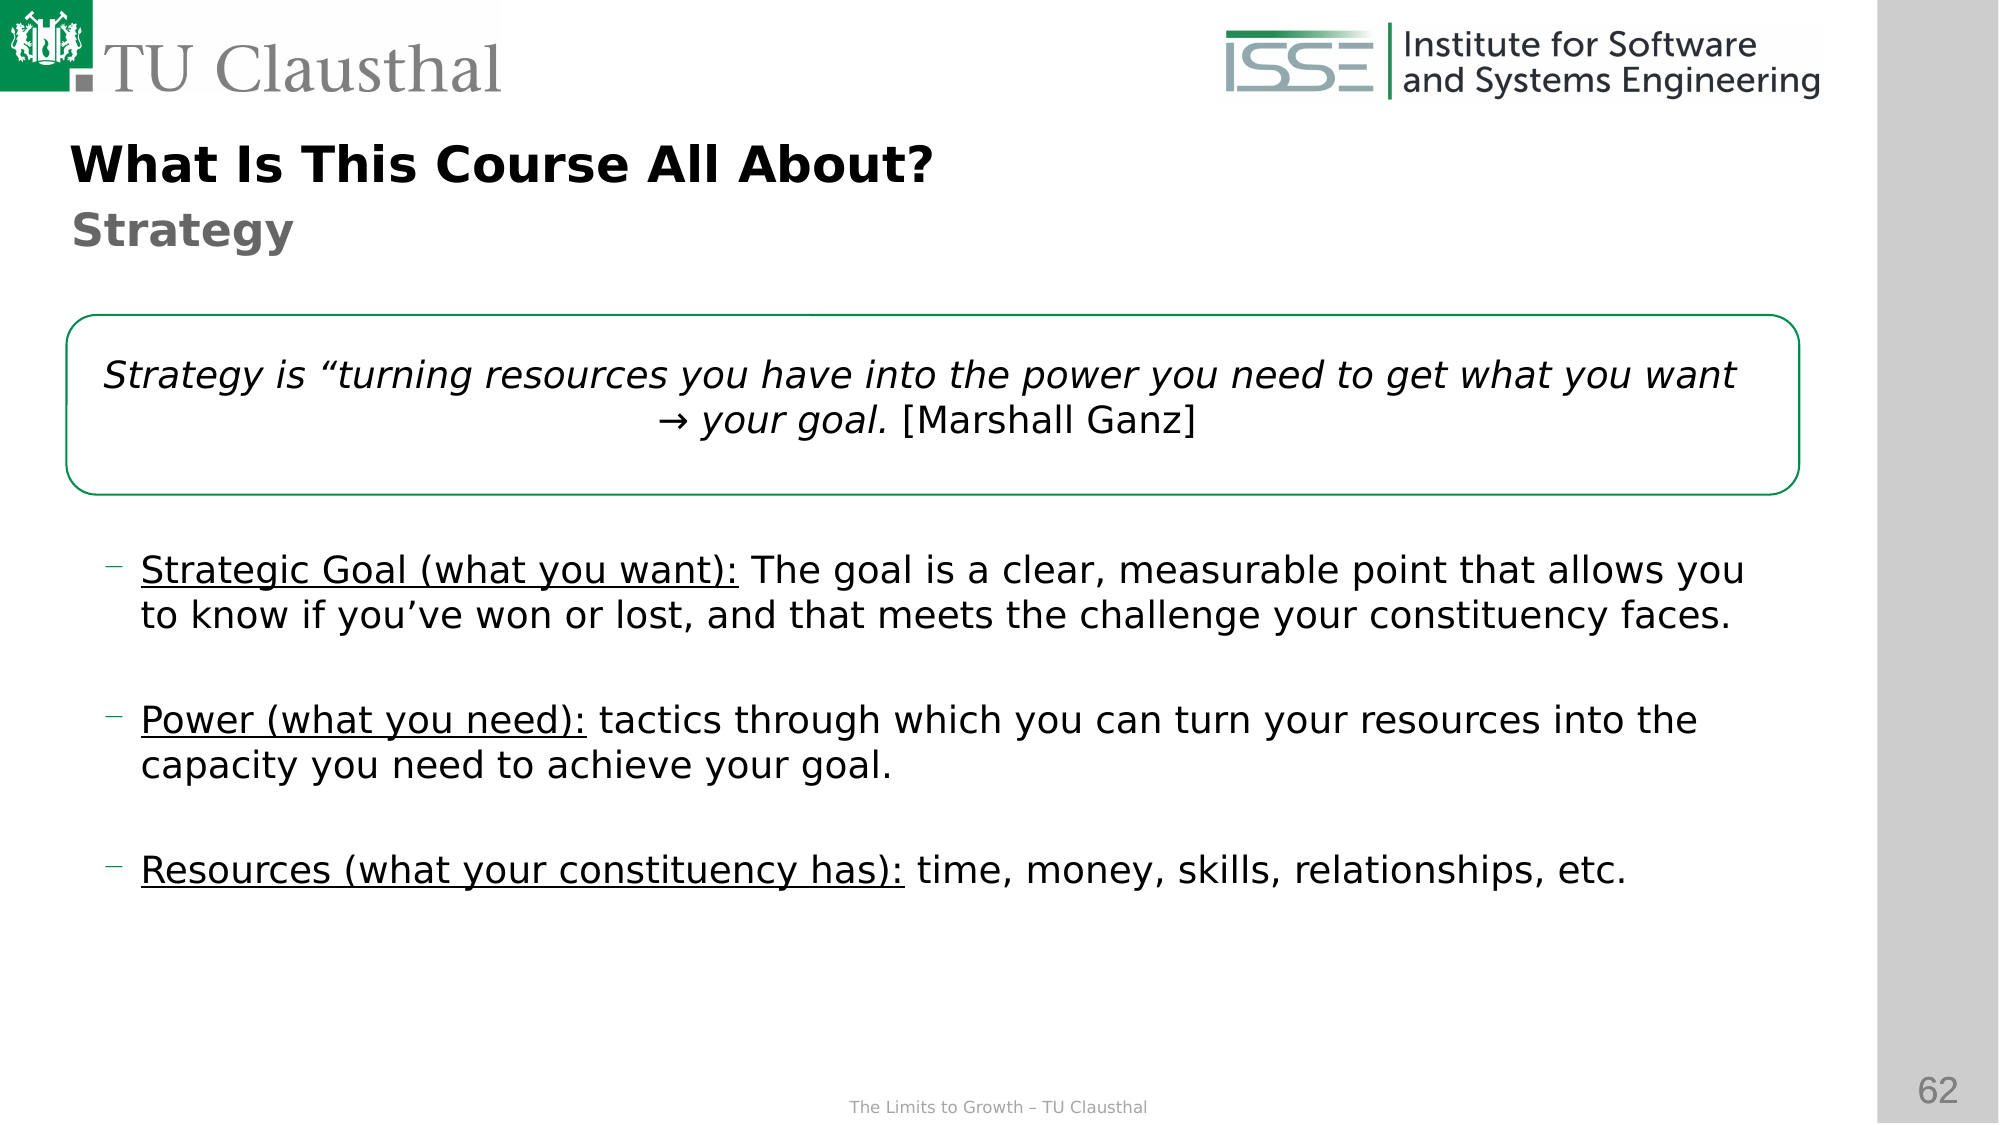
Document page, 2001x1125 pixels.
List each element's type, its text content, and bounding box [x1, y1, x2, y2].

text_box [65, 313, 1801, 496]
text_box Strategy is “turning resources you have into the power you need to get what you want → your goal. [Marshall Ganz] Strategic Goal (what you want): The goal is a clear, measurable point that allows you to know if you’ve won or lost, and that meets the challenge your constituency faces. Power (what you need): tactics through which you can turn your resources into the capacity you need to achieve your goal. Resources (what your constituency has): time, money, skills, relationships, etc. [55, 208, 1800, 1034]
picture [1218, 22, 1825, 106]
text_box What Is This Course All About? [55, 125, 1818, 207]
text_box Strategy [70, 188, 1769, 269]
picture [0, 0, 501, 92]
